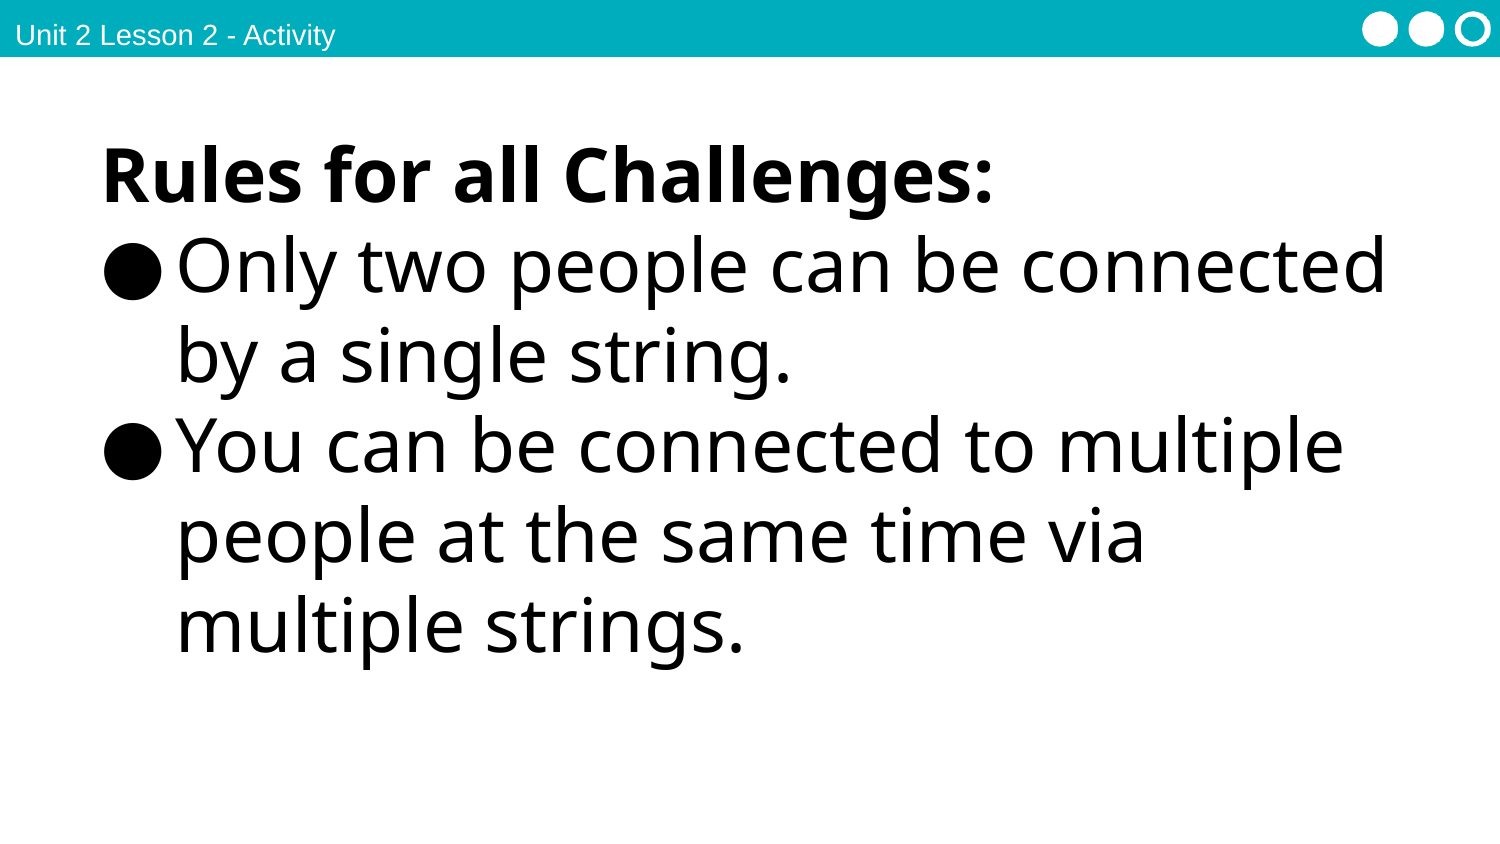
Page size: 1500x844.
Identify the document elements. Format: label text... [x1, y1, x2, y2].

text_box Unit 2 Lesson 2 - Activity [0, 0, 750, 58]
picture [0, 0, 1500, 844]
text_box Rules for all Challenges: Only two people can be connected by a single string. You can be connected to multiple people at the same time via multiple strings. [85, 112, 1415, 623]
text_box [1364, 13, 1488, 45]
